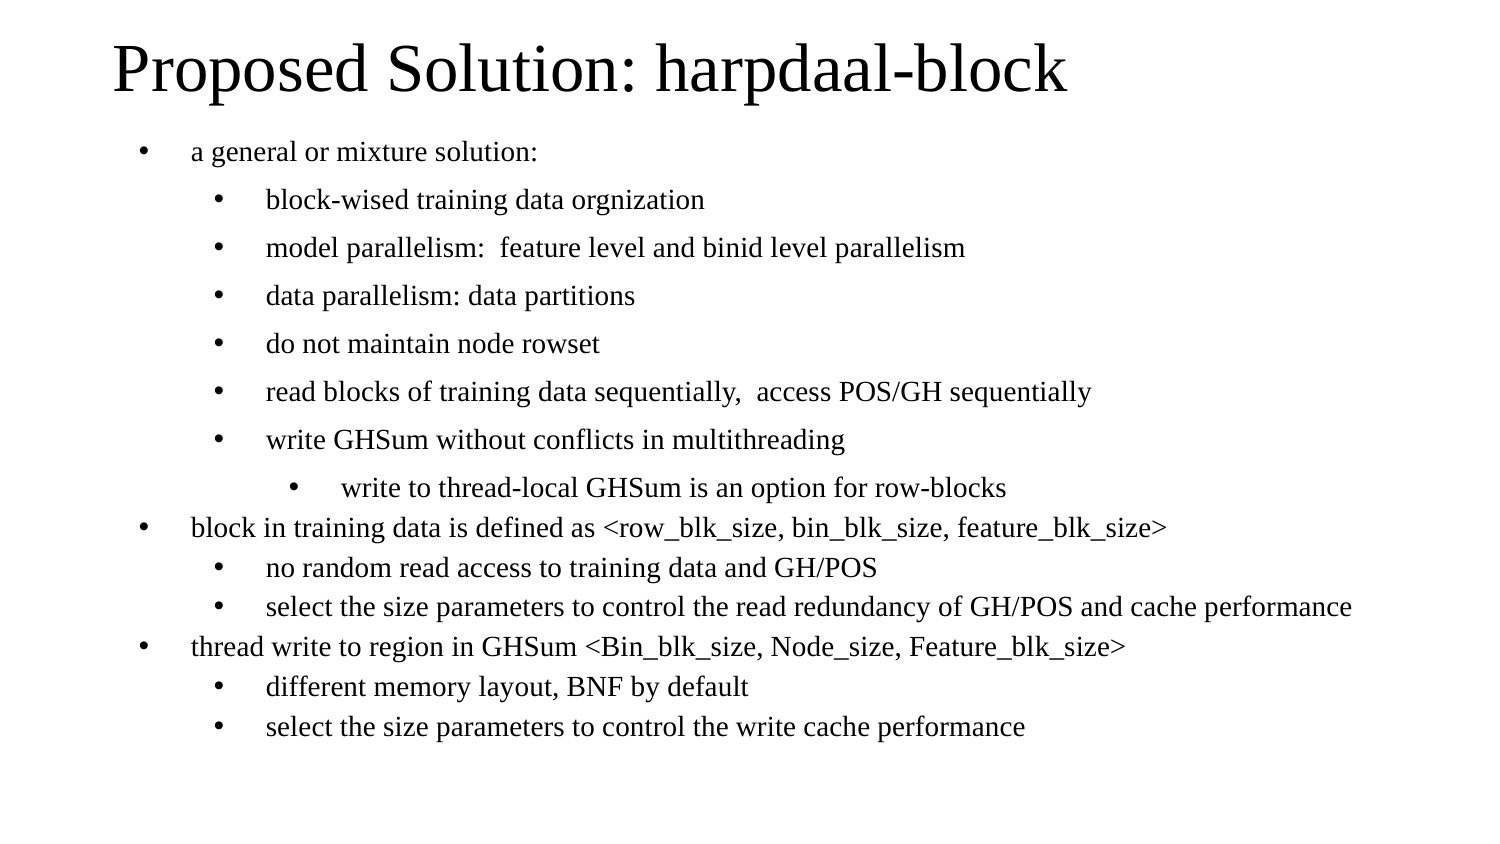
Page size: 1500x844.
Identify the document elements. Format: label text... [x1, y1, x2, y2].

title Proposed Solution: harpdaal-block [101, 19, 1396, 120]
list a general or mixture solution: block-wised training data orgnization model parallelism: feature level and binid level parallelism data parallelism: data partitions do not maintain node rowset read blocks of training data sequentially, access POS/GH sequentially write GHSum without conflicts in multithreading write to thread-local GHSum is an option for row-blocks block in training data is defined as <row_blk_size, bin_blk_size, feature_blk_size> no random read access to training data and GH/POS select the size parameters to control the read redundancy of GH/POS and cache performance thread write to region in GHSum <Bin_blk_size, Node_size, Feature_blk_size> different memory layout, BNF by default select the size parameters to control the write cache performance [104, 130, 1399, 761]
